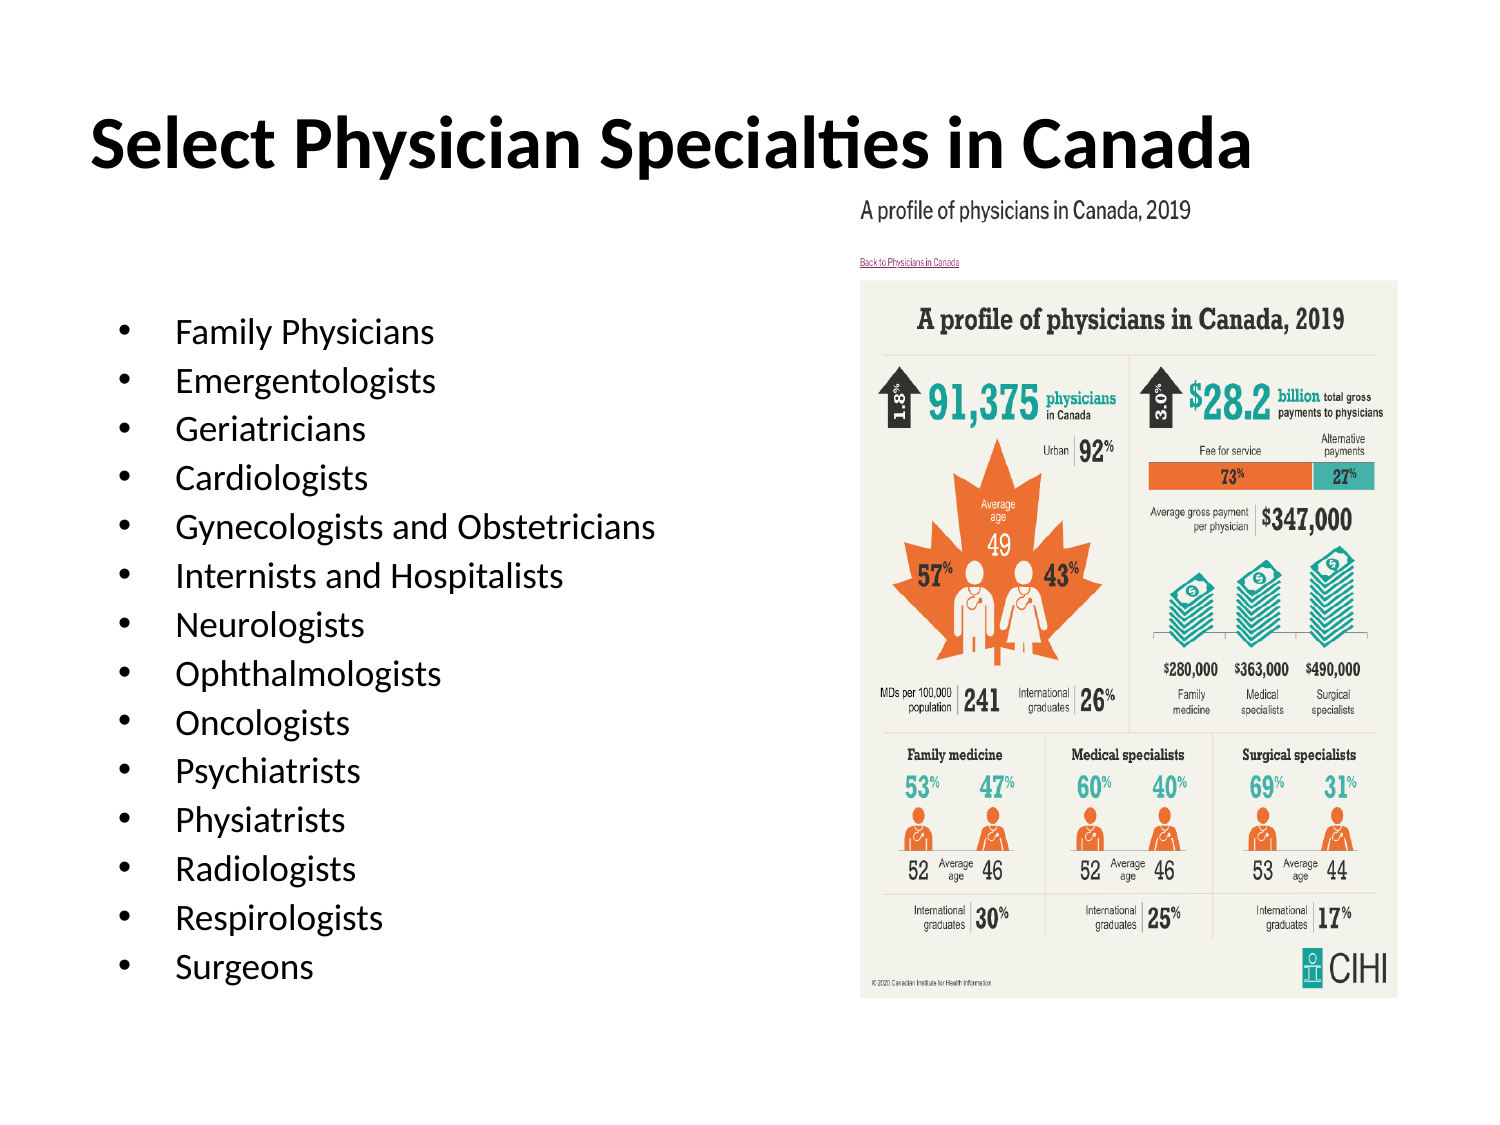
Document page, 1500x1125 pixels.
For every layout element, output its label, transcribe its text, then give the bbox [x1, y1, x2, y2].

picture [843, 187, 1414, 1014]
list Family Physicians Emergentologists Geriatricians Cardiologists Gynecologists and Obstetricians Internists and Hospitalists Neurologists Ophthalmologists Oncologists Psychiatrists Physiatrists Radiologists Respirologists Surgeons [103, 299, 674, 1014]
title Select Physician Specialties in Canada [75, 45, 1425, 233]
